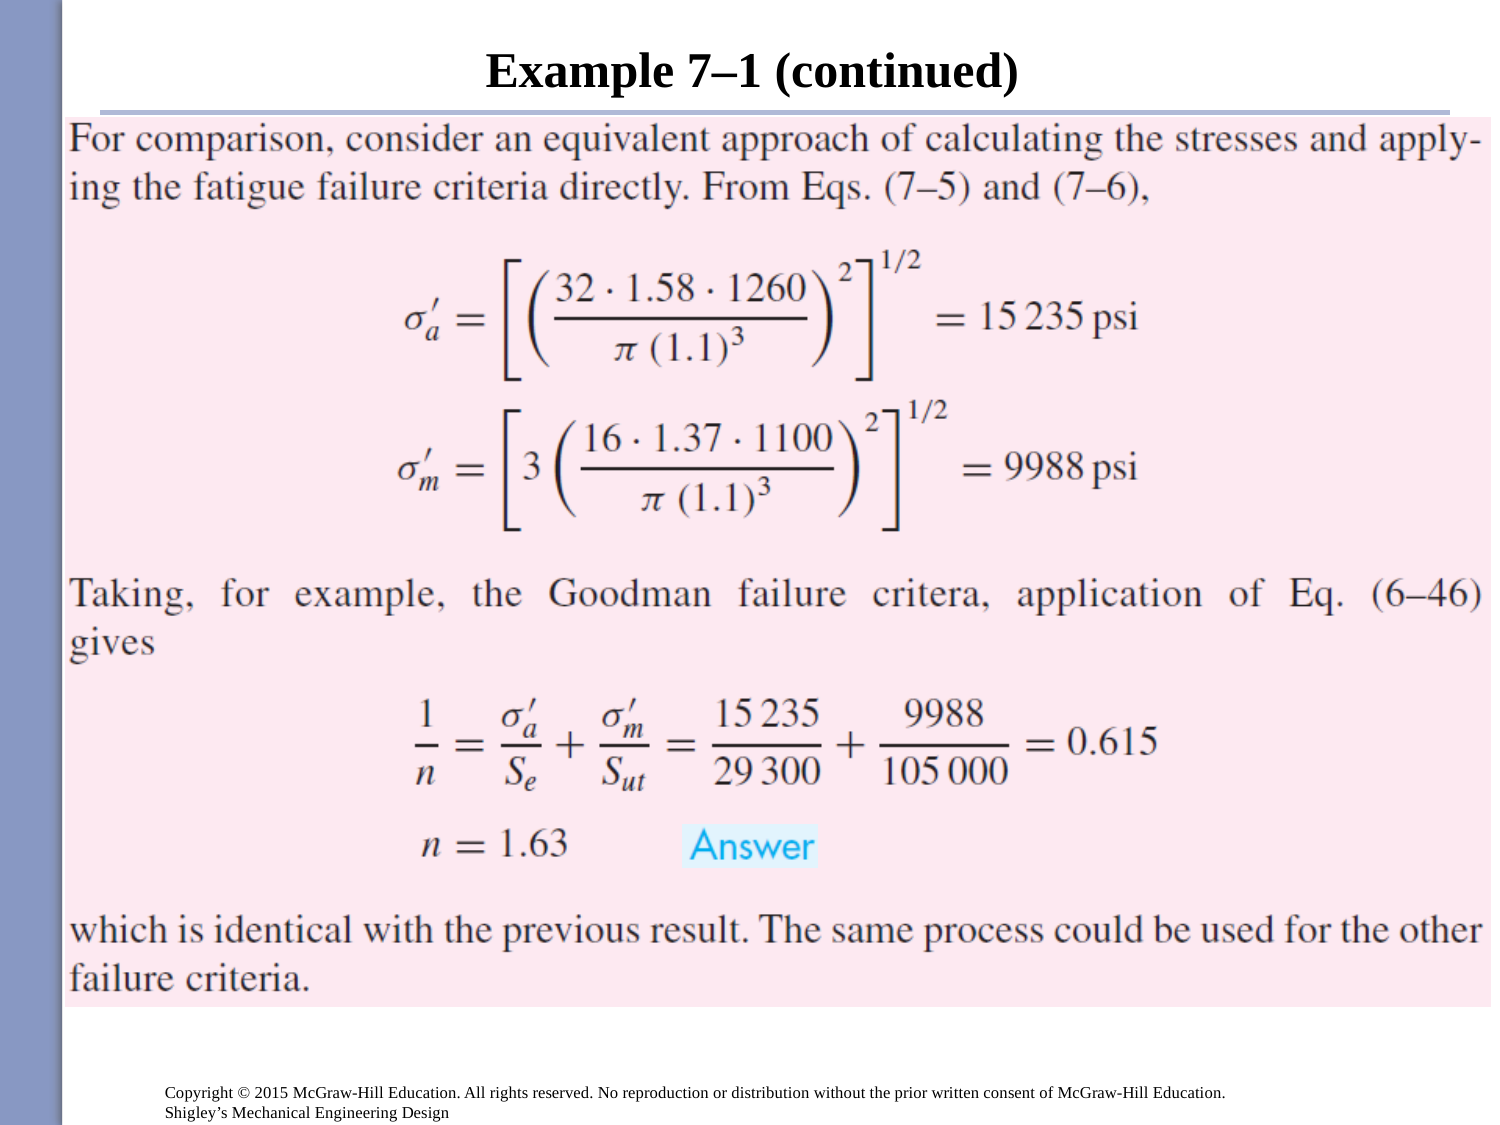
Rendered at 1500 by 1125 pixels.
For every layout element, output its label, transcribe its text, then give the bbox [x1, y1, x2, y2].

picture [65, 117, 1491, 1008]
title Example 7–1 (continued) [137, 30, 1368, 106]
